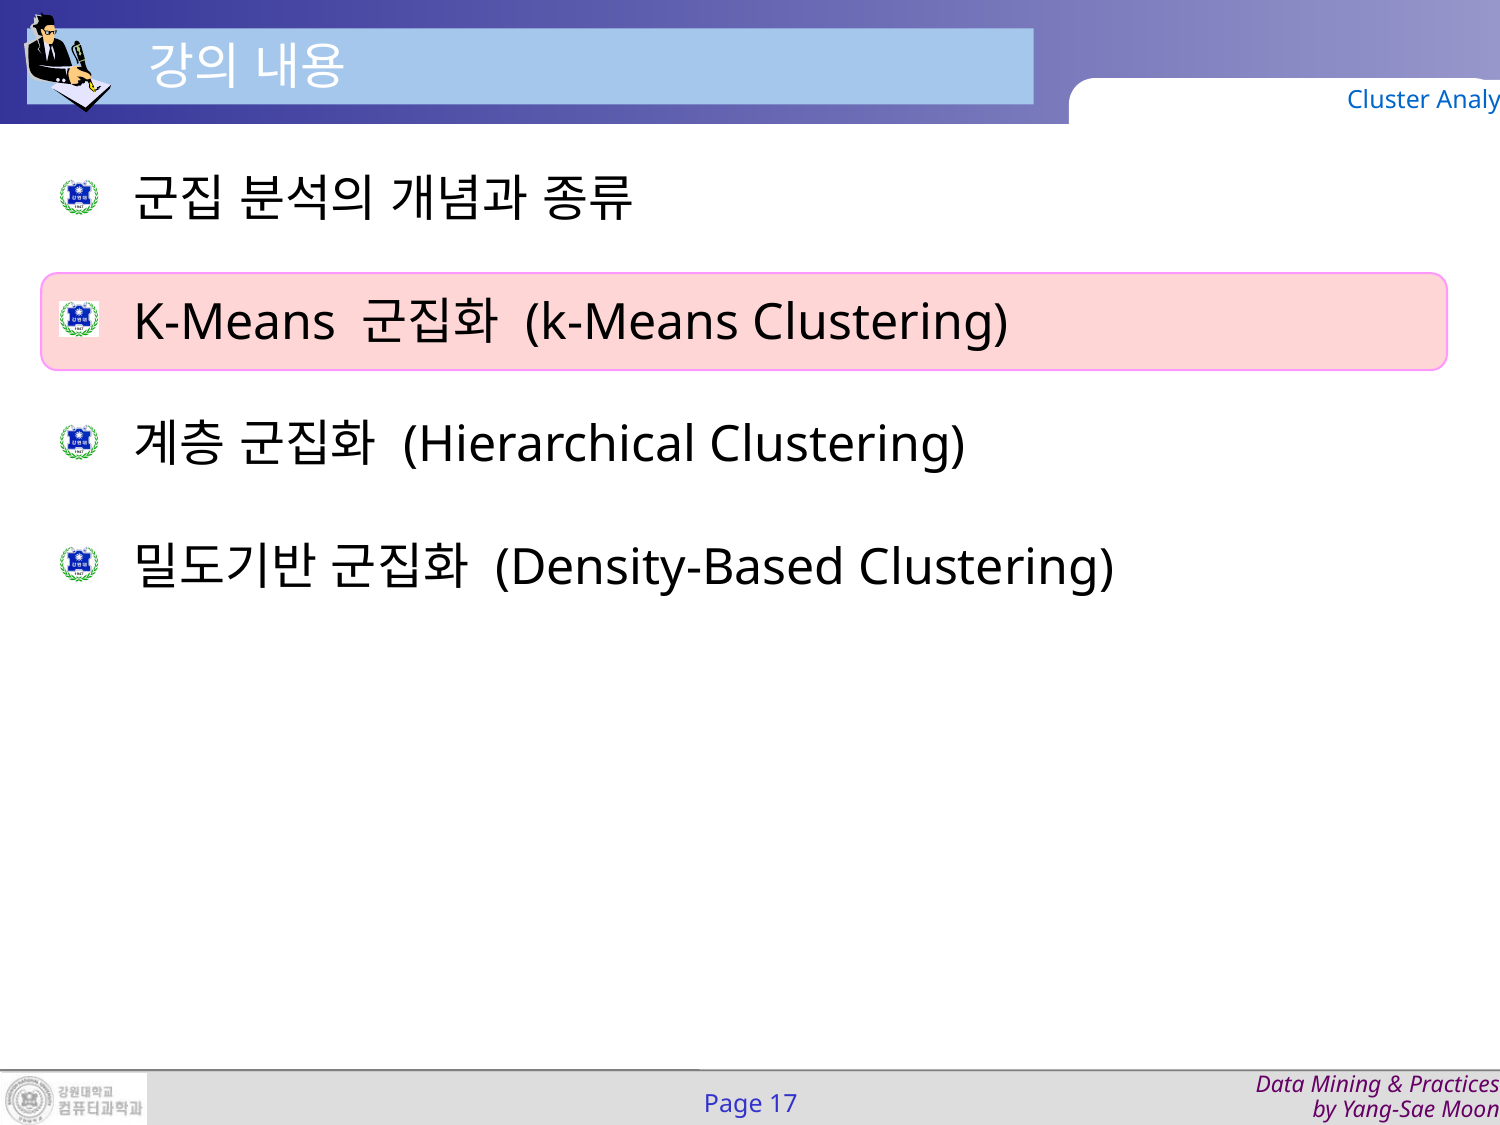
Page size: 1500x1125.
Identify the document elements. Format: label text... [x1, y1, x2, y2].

picture [59, 179, 99, 215]
picture [59, 424, 99, 460]
picture [59, 301, 99, 337]
picture [2, 1073, 147, 1125]
text_box 군집 분석의 개념과 종류 K-Means 군집화 (k-Means Clustering) 계층 군집화 (Hierarchical Clustering) 밀도기반 군집화 (Density-Based Clustering) [53, 160, 1459, 601]
text_box 강의 내용 [133, 26, 880, 102]
slide_number Page 17 [682, 1079, 819, 1124]
text_box Cluster Analysis [1245, 78, 1500, 120]
picture [59, 546, 99, 582]
text_box [41, 273, 53, 370]
